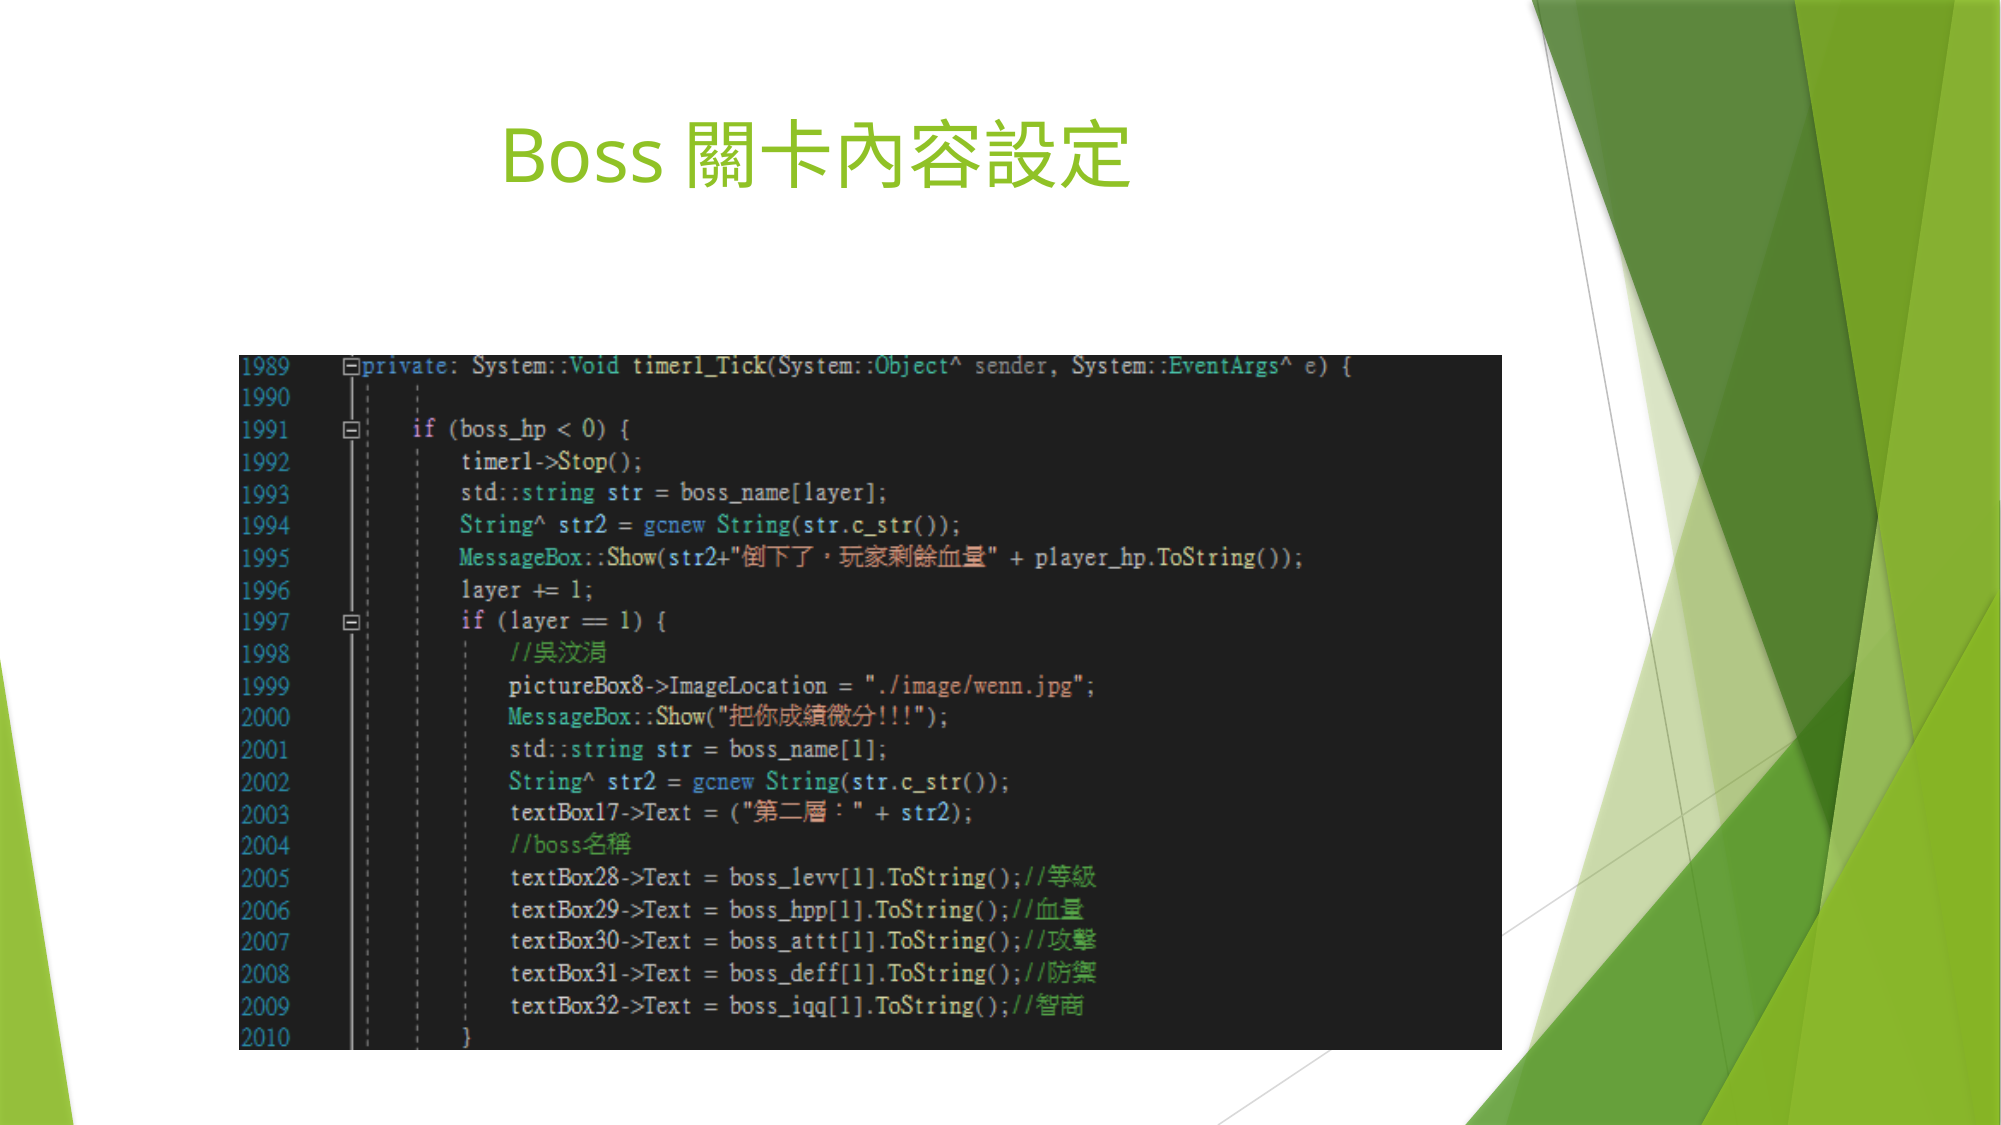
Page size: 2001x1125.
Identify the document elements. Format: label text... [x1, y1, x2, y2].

title Boss關卡內容設定 [111, 99, 1522, 317]
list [239, 355, 1503, 1051]
